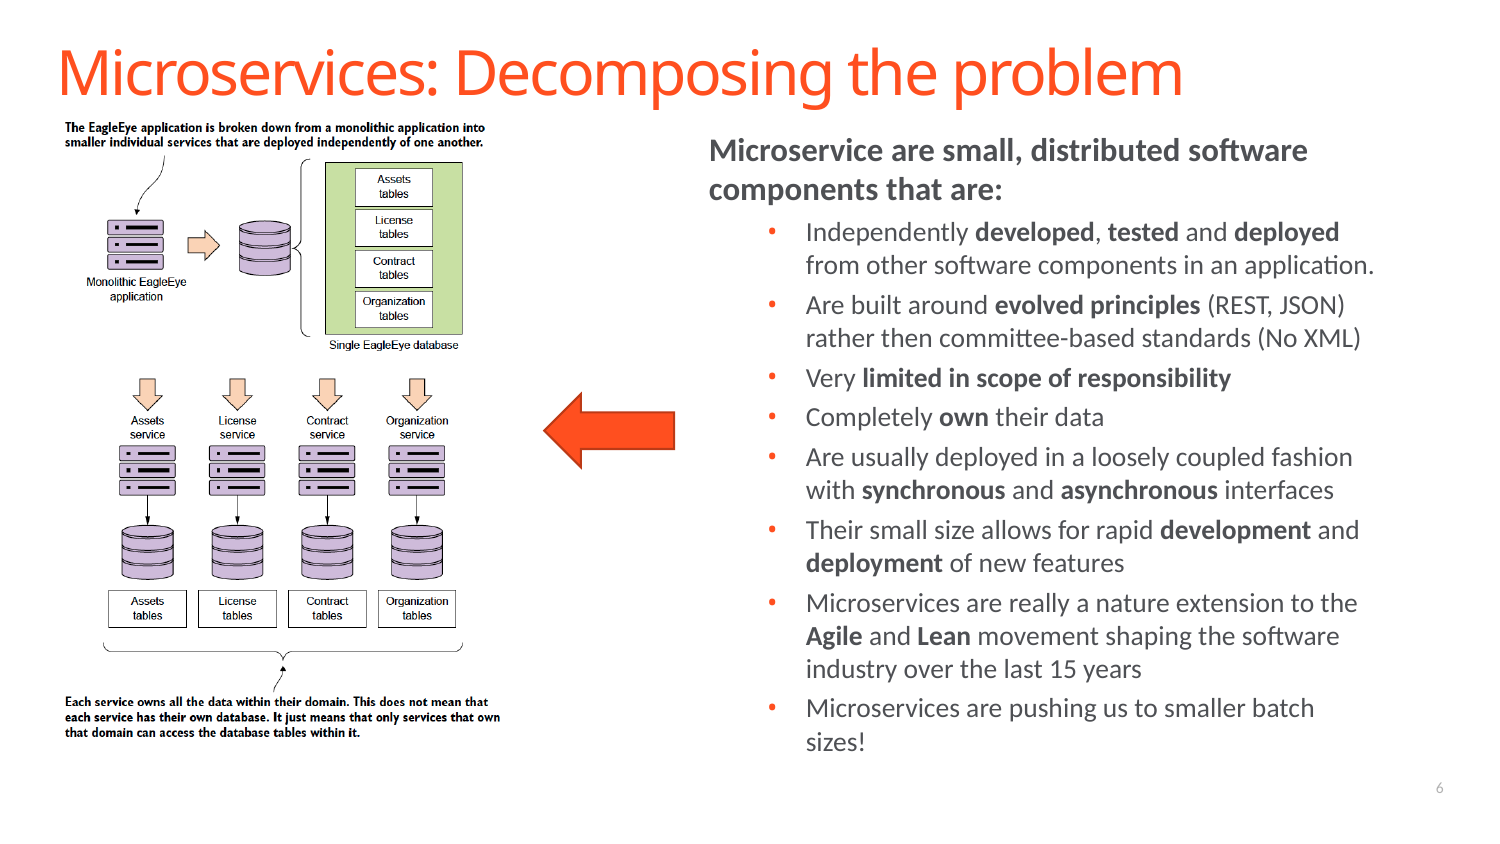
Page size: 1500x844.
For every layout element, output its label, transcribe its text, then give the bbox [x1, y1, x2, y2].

text_box [542, 391, 676, 470]
list Microservice are small, distributed software components that are: Independently developed, tested and deployed from other software components in an application. Are built around evolved principles (REST, JSON) rather then committee-based standards (No XML) Very limited in scope of responsibility Completely own their data Are usually deployed in a loosely coupled fashion with synchronous and asynchronous interfaces Their small size allows for rapid development and deployment of new features Microservices are really a nature extension to the Agile and Lean movement shaping the software industry over the last 15 years Microservices are pushing us to smaller batch sizes! [708, 98, 1376, 758]
title Microservices: Decomposing the problem [56, 41, 1444, 137]
picture [56, 112, 510, 749]
slide_number 6 [1130, 764, 1444, 810]
